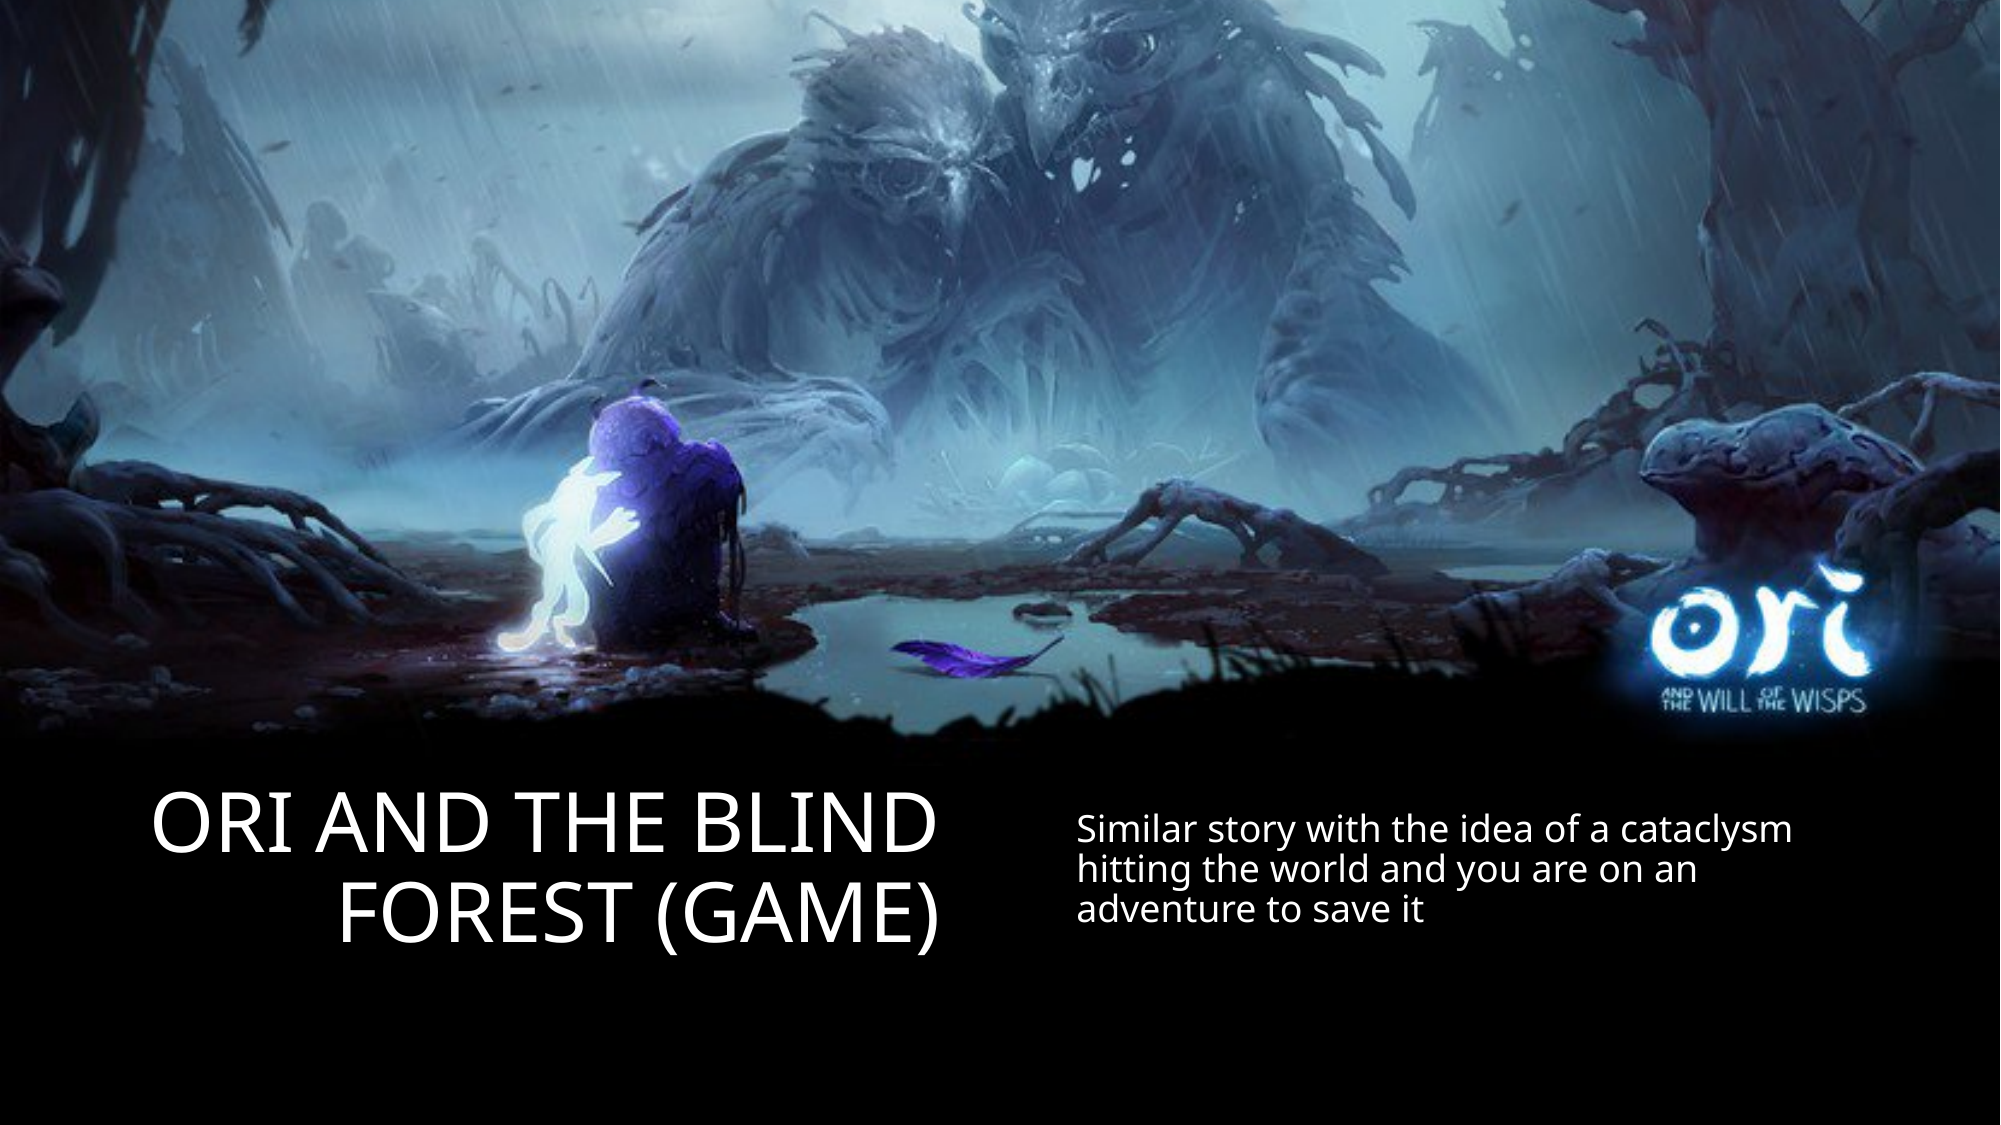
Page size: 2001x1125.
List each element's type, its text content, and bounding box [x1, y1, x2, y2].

picture [0, 0, 2000, 766]
title Ori and The blind Forest (Game) [132, 766, 956, 995]
list Similar story with the idea of a cataclysm hitting the world and you are on an adventure to save it [1061, 766, 1870, 995]
